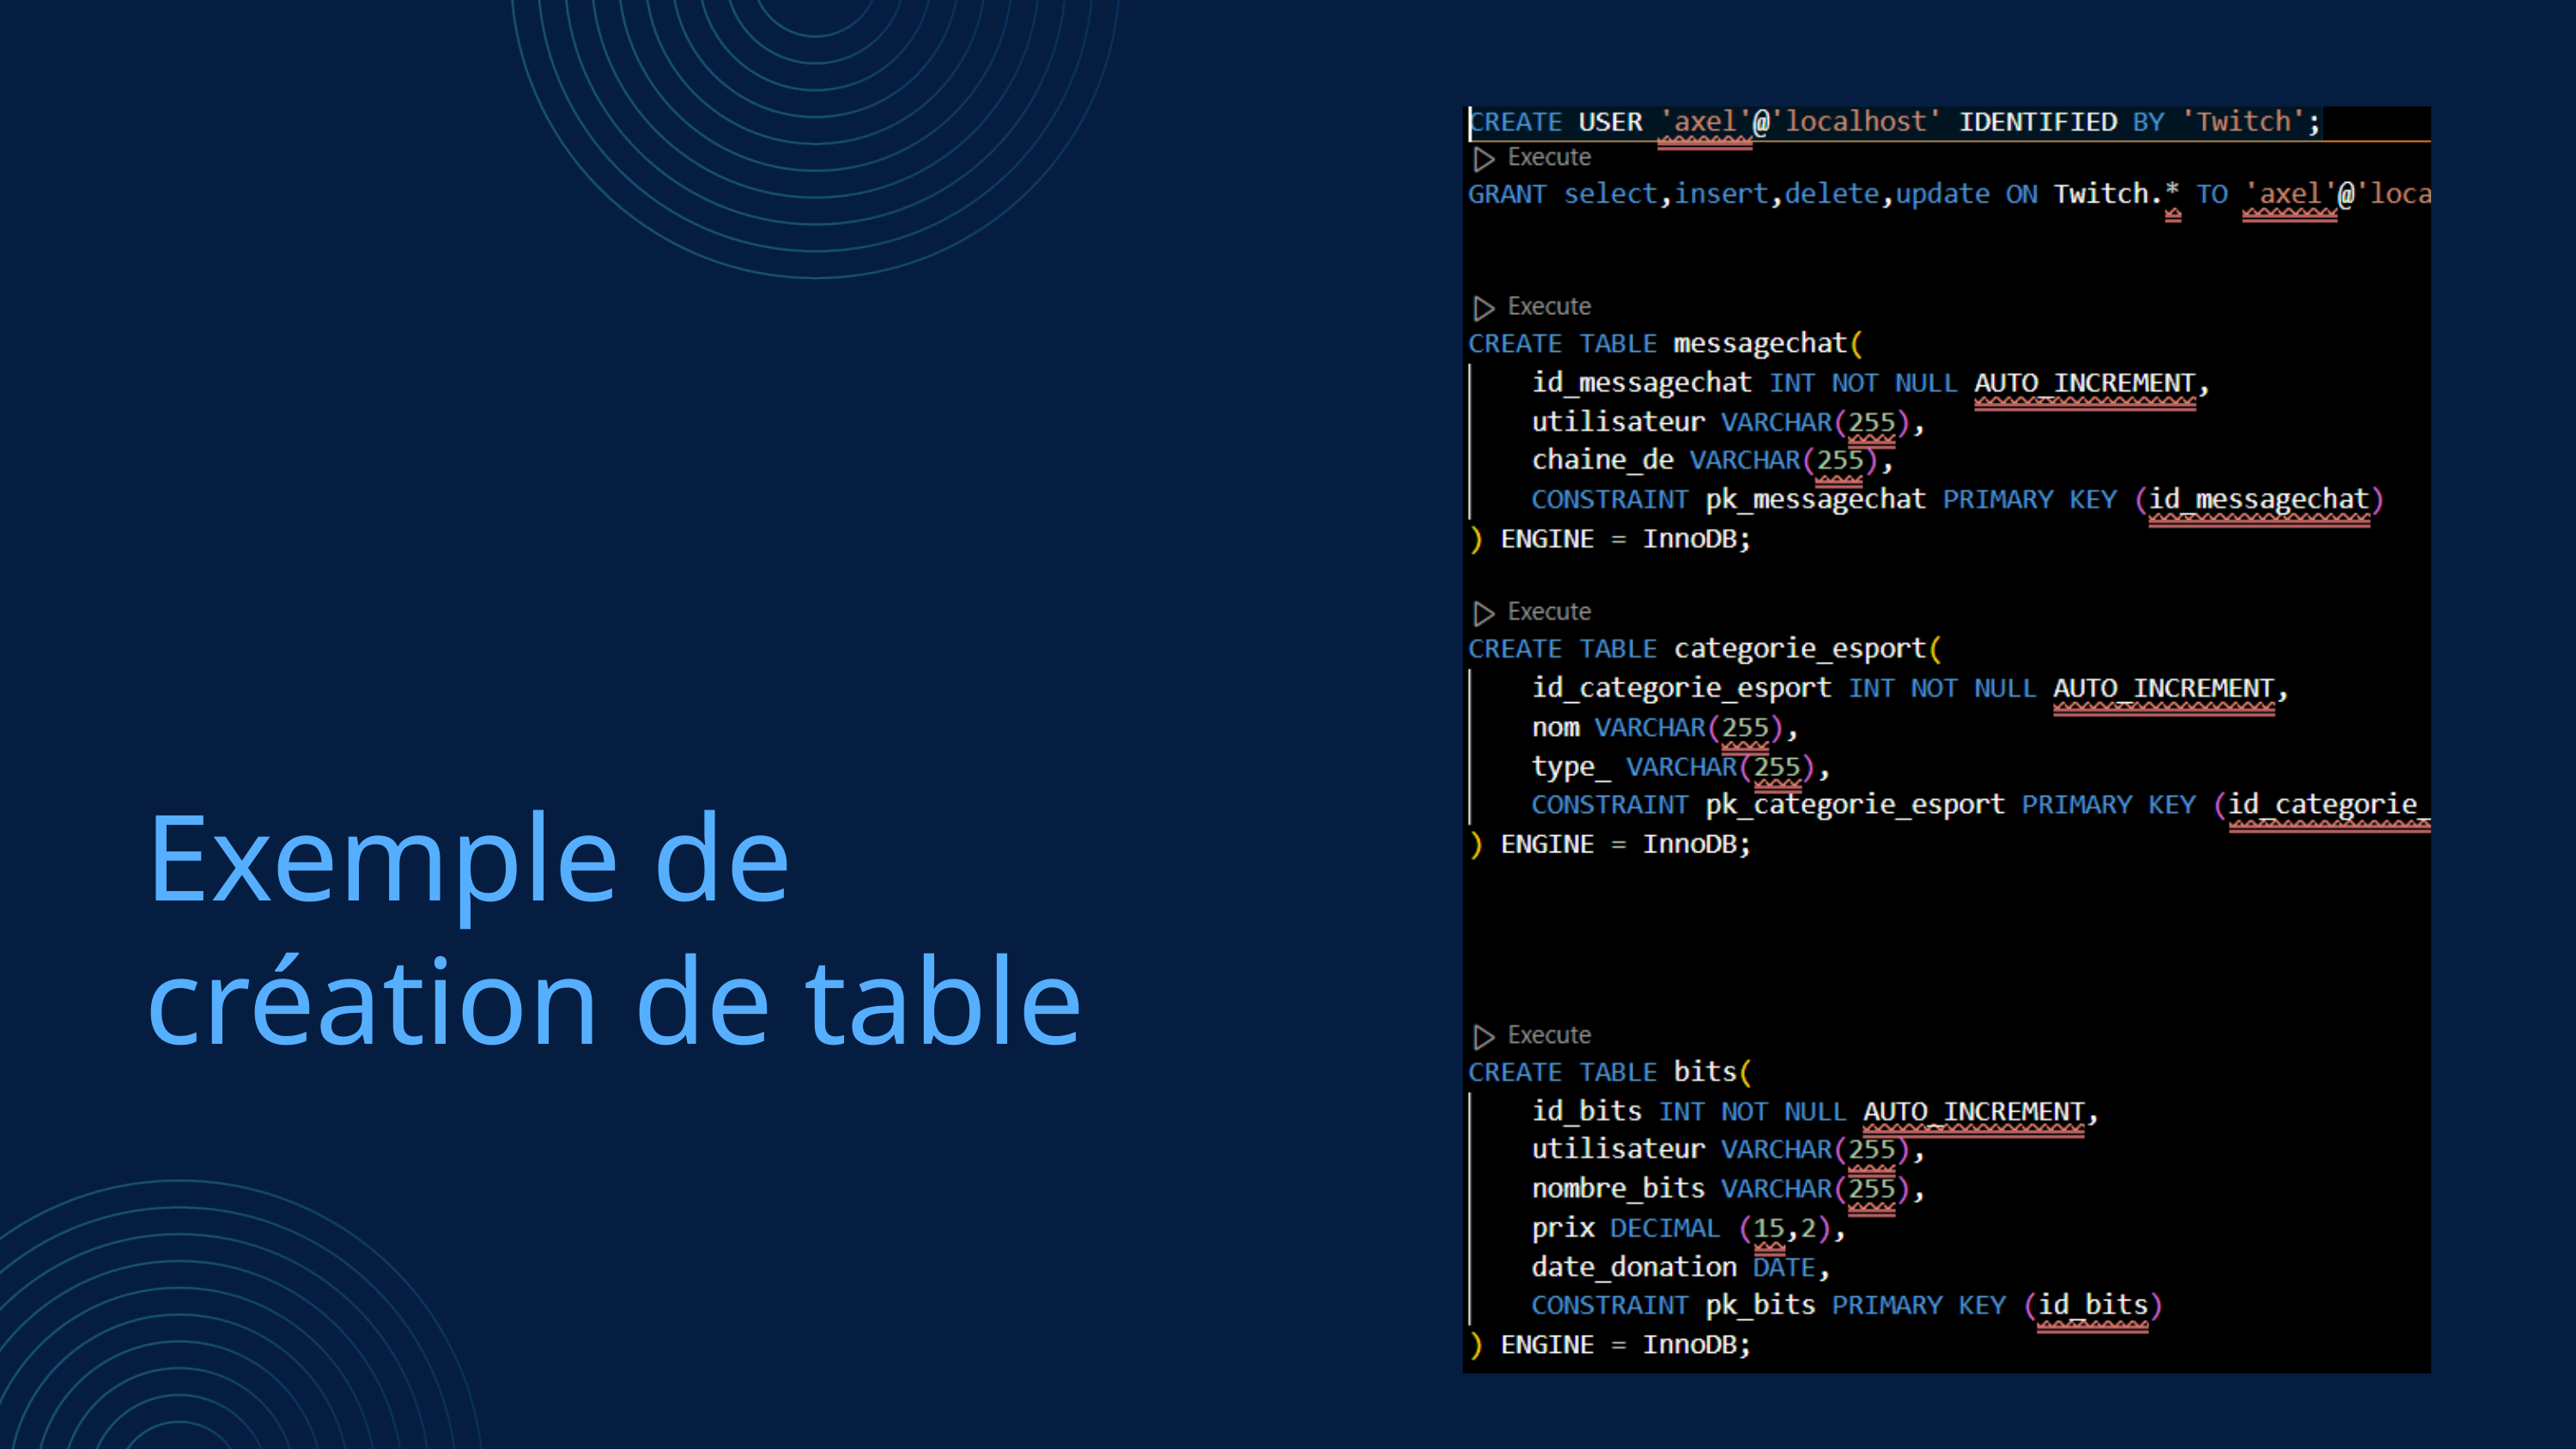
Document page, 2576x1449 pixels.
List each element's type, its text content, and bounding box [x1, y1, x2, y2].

text_box [510, 0, 1122, 281]
text_box Exemple de création de table [144, 781, 1251, 1068]
text_box [1462, 106, 2432, 1373]
text_box [0, 1179, 486, 1449]
